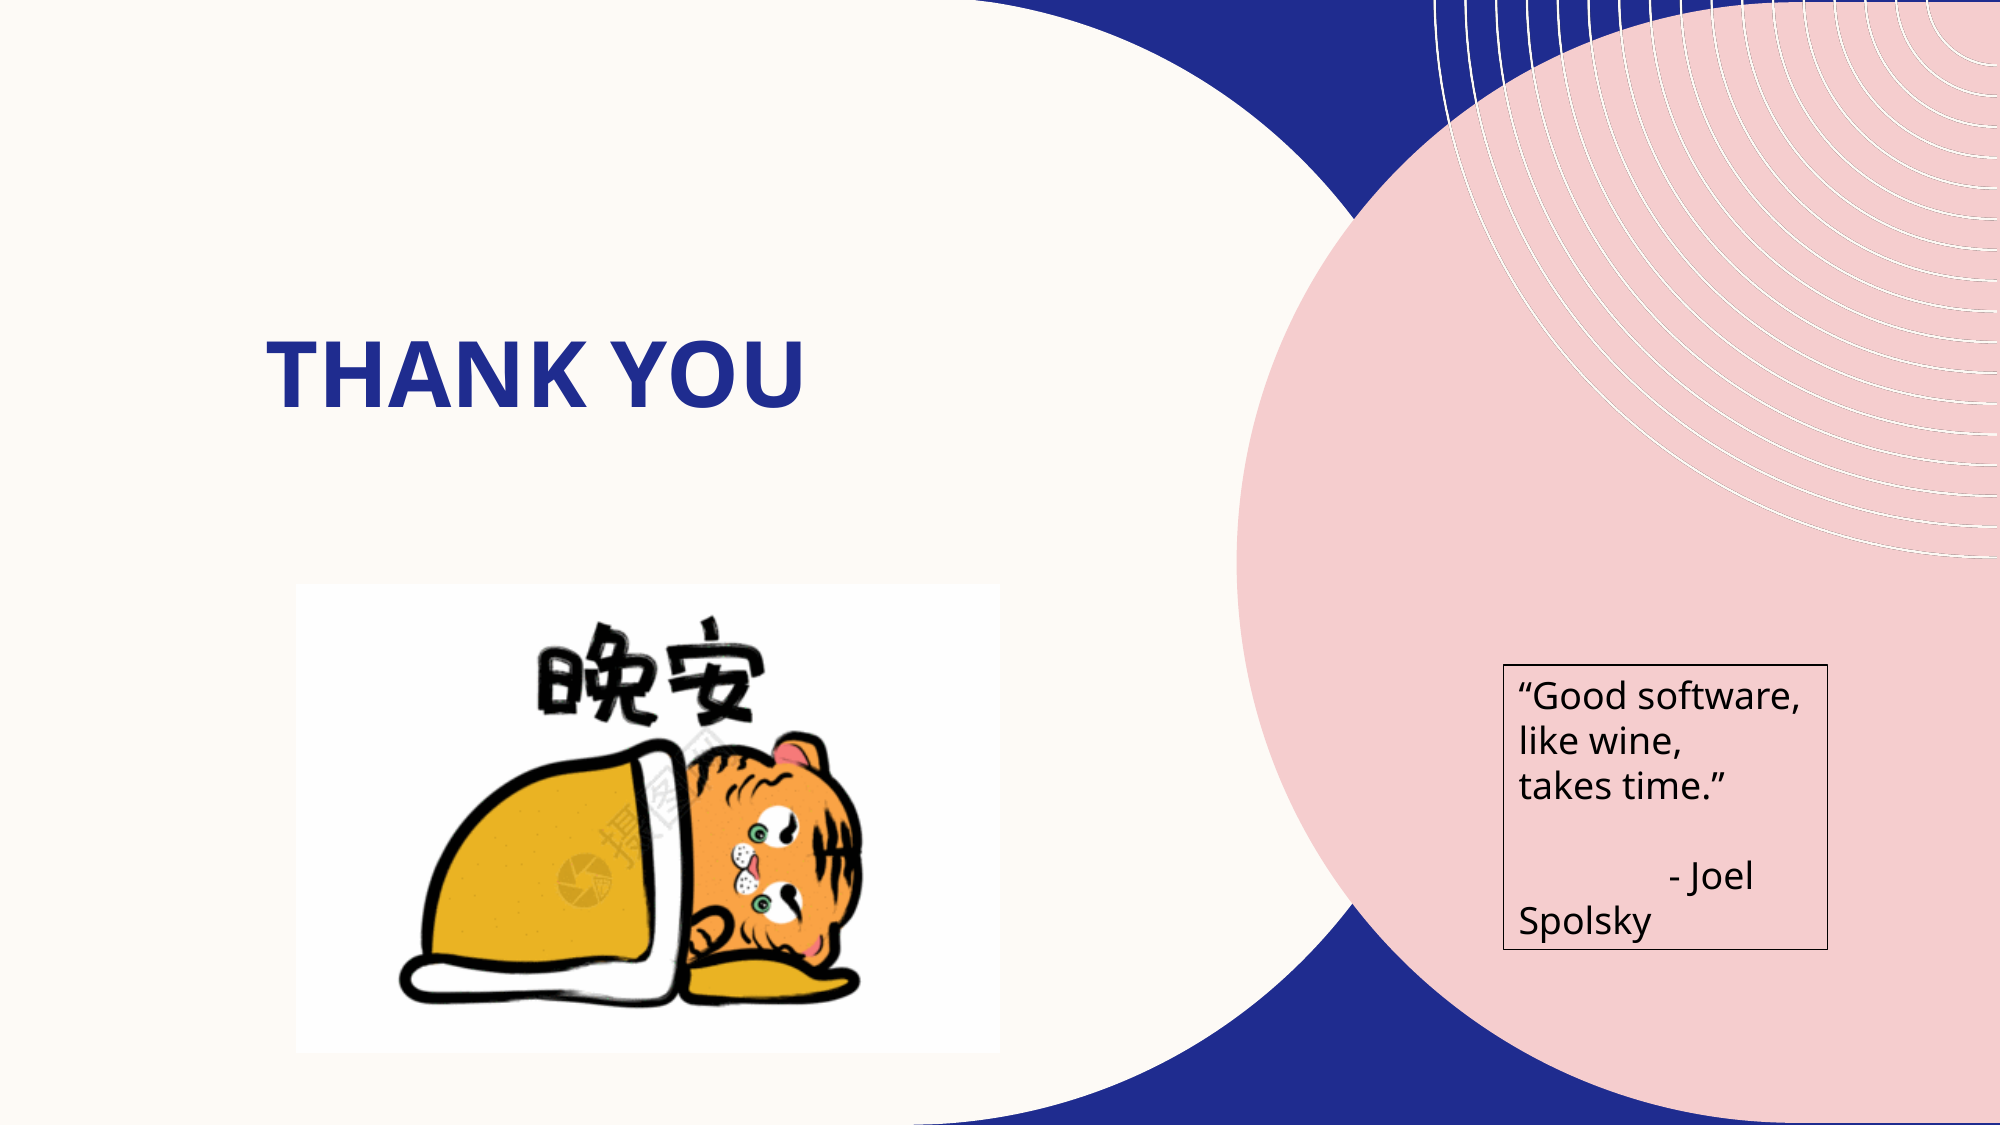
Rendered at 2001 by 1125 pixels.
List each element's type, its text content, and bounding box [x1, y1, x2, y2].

picture [296, 584, 1000, 1053]
text_box “Good software, like wine, takes time.” - Joel Spolsky [1503, 664, 1828, 950]
title THANK YOU [250, 323, 935, 434]
picture [1433, 0, 1997, 559]
